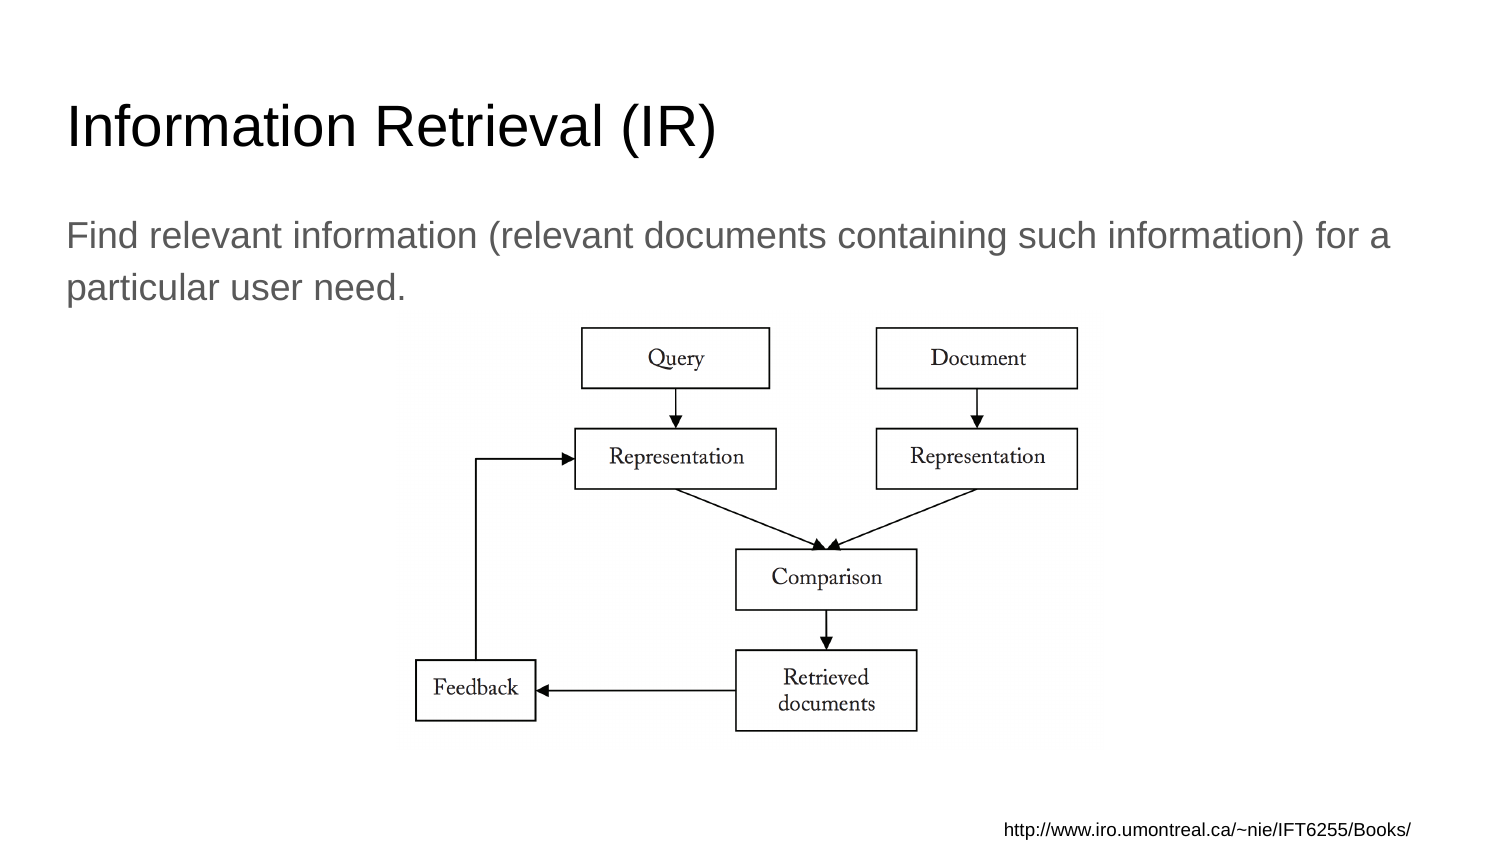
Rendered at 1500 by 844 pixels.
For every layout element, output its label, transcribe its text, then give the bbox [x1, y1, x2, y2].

picture [396, 310, 1104, 750]
text_box http://www.iro.umontreal.ca/~nie/IFT6255/Books/CLIR.pdf [988, 803, 1500, 844]
title Information Retrieval (IR) [51, 72, 1449, 167]
list Find relevant information (relevant documents containing such information) for a particular user need. [51, 189, 1449, 750]
